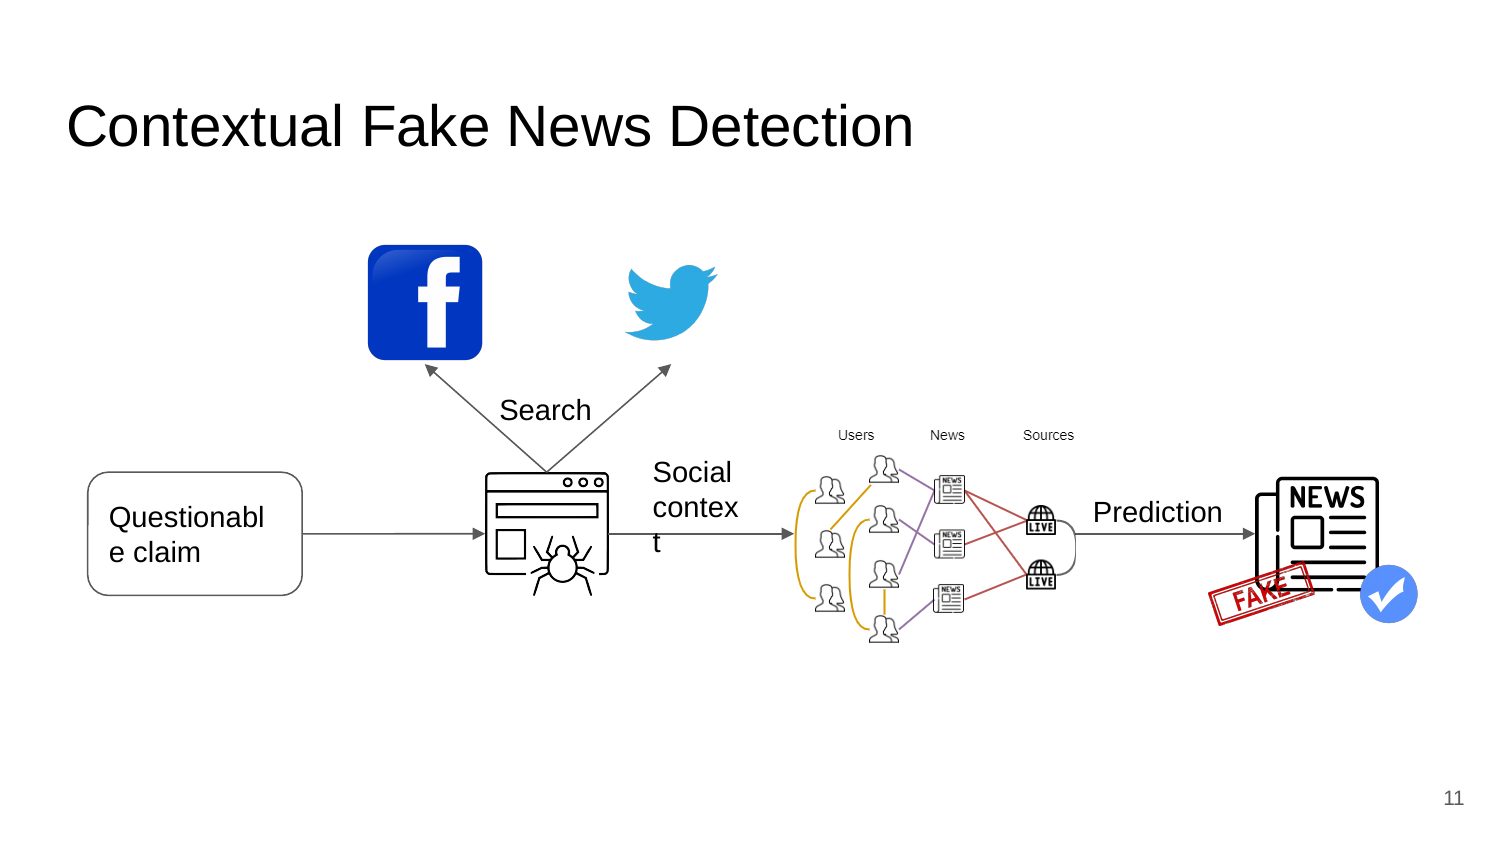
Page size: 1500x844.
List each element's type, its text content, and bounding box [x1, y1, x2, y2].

picture [609, 240, 733, 365]
picture [793, 423, 1076, 644]
picture [362, 240, 487, 365]
text_box Social context [675, 438, 762, 478]
title Contextual Fake News Detection [51, 72, 1449, 167]
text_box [546, 363, 672, 473]
slide_number ‹#› [1389, 764, 1480, 830]
text_box Prediction [1080, 478, 1249, 518]
picture [1208, 471, 1440, 636]
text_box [424, 363, 545, 473]
picture [484, 473, 609, 596]
text_box Questionable claim [87, 472, 303, 596]
